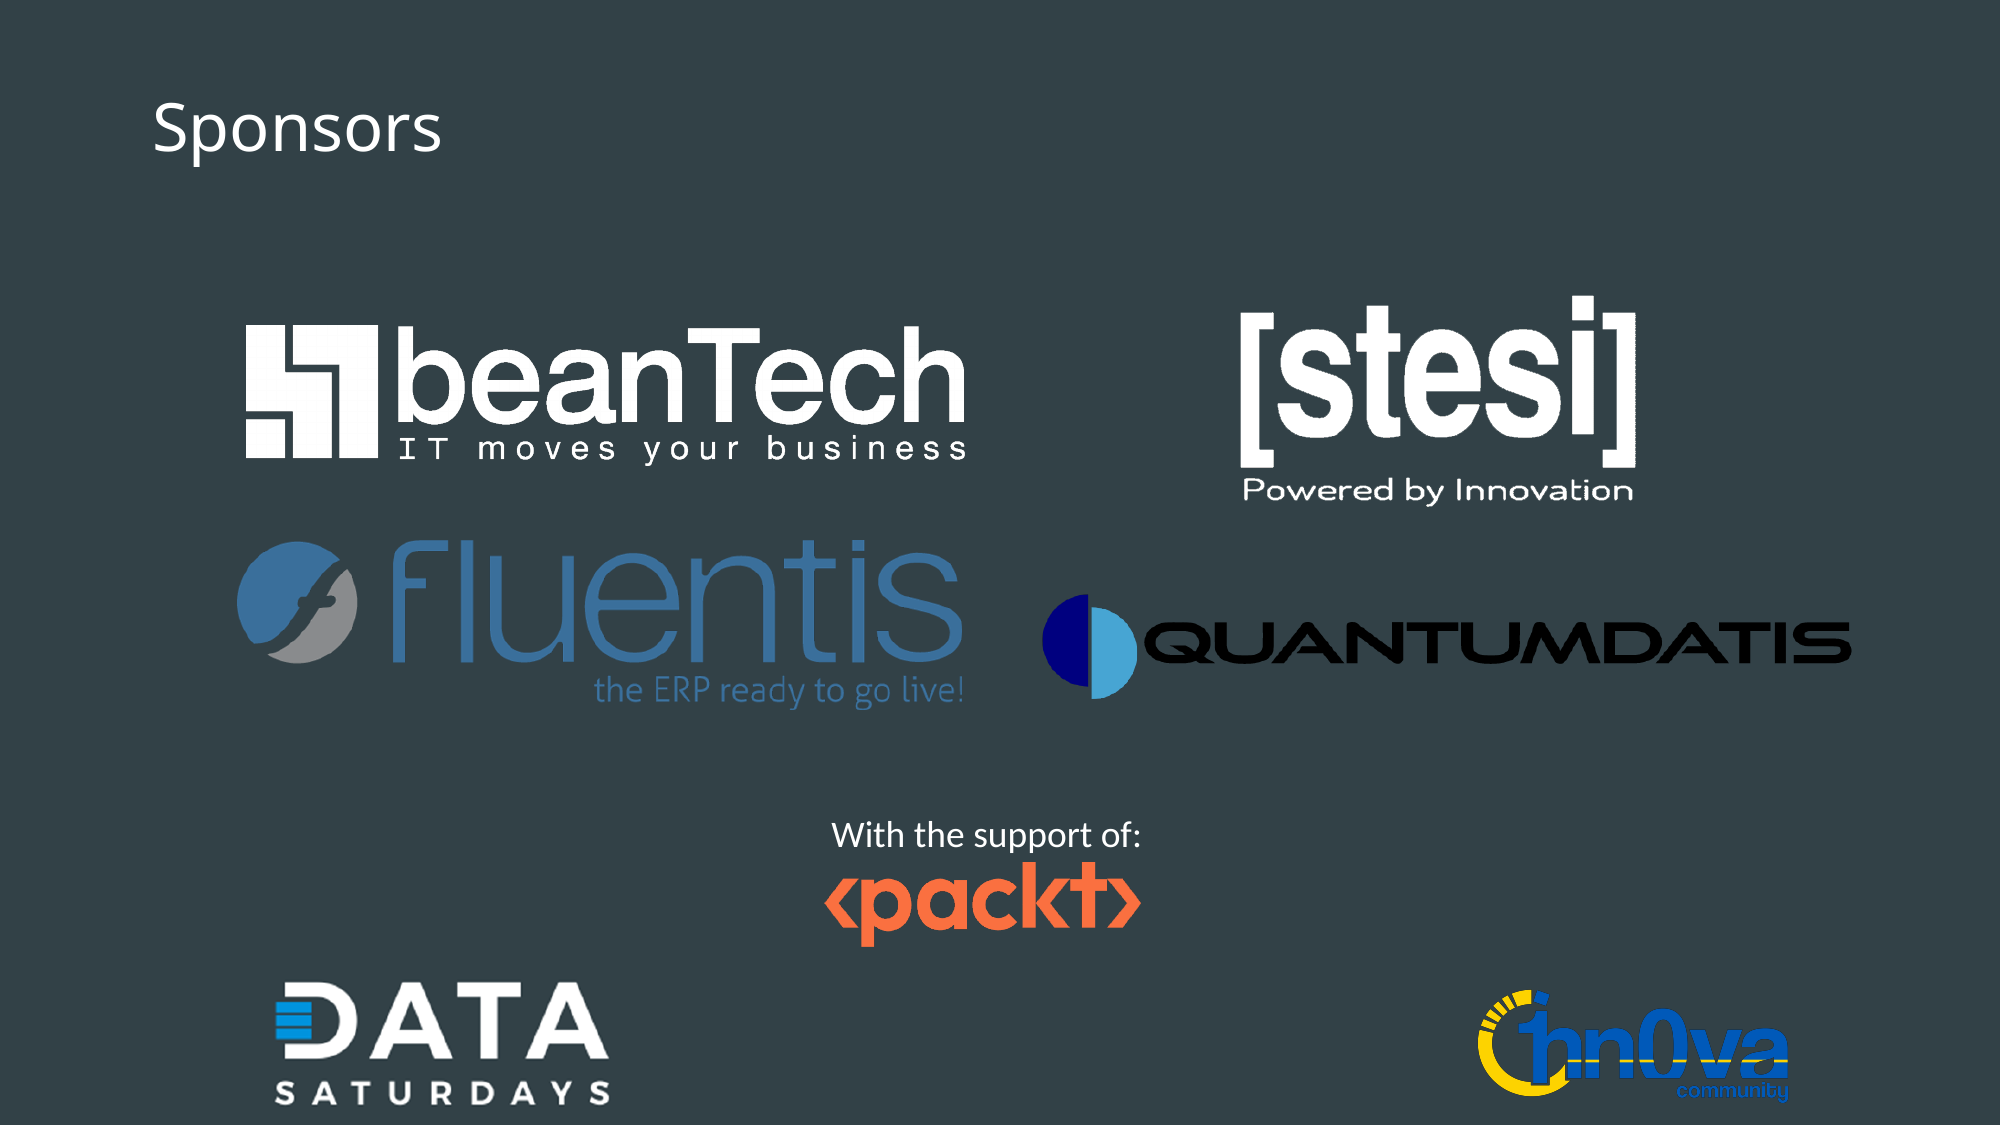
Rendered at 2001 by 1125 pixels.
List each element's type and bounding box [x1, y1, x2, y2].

picture [237, 540, 962, 710]
picture [1038, 590, 1854, 703]
picture [254, 963, 629, 1122]
picture [246, 325, 965, 466]
picture [1237, 293, 1640, 508]
picture [824, 862, 1141, 948]
picture [1476, 986, 1791, 1106]
